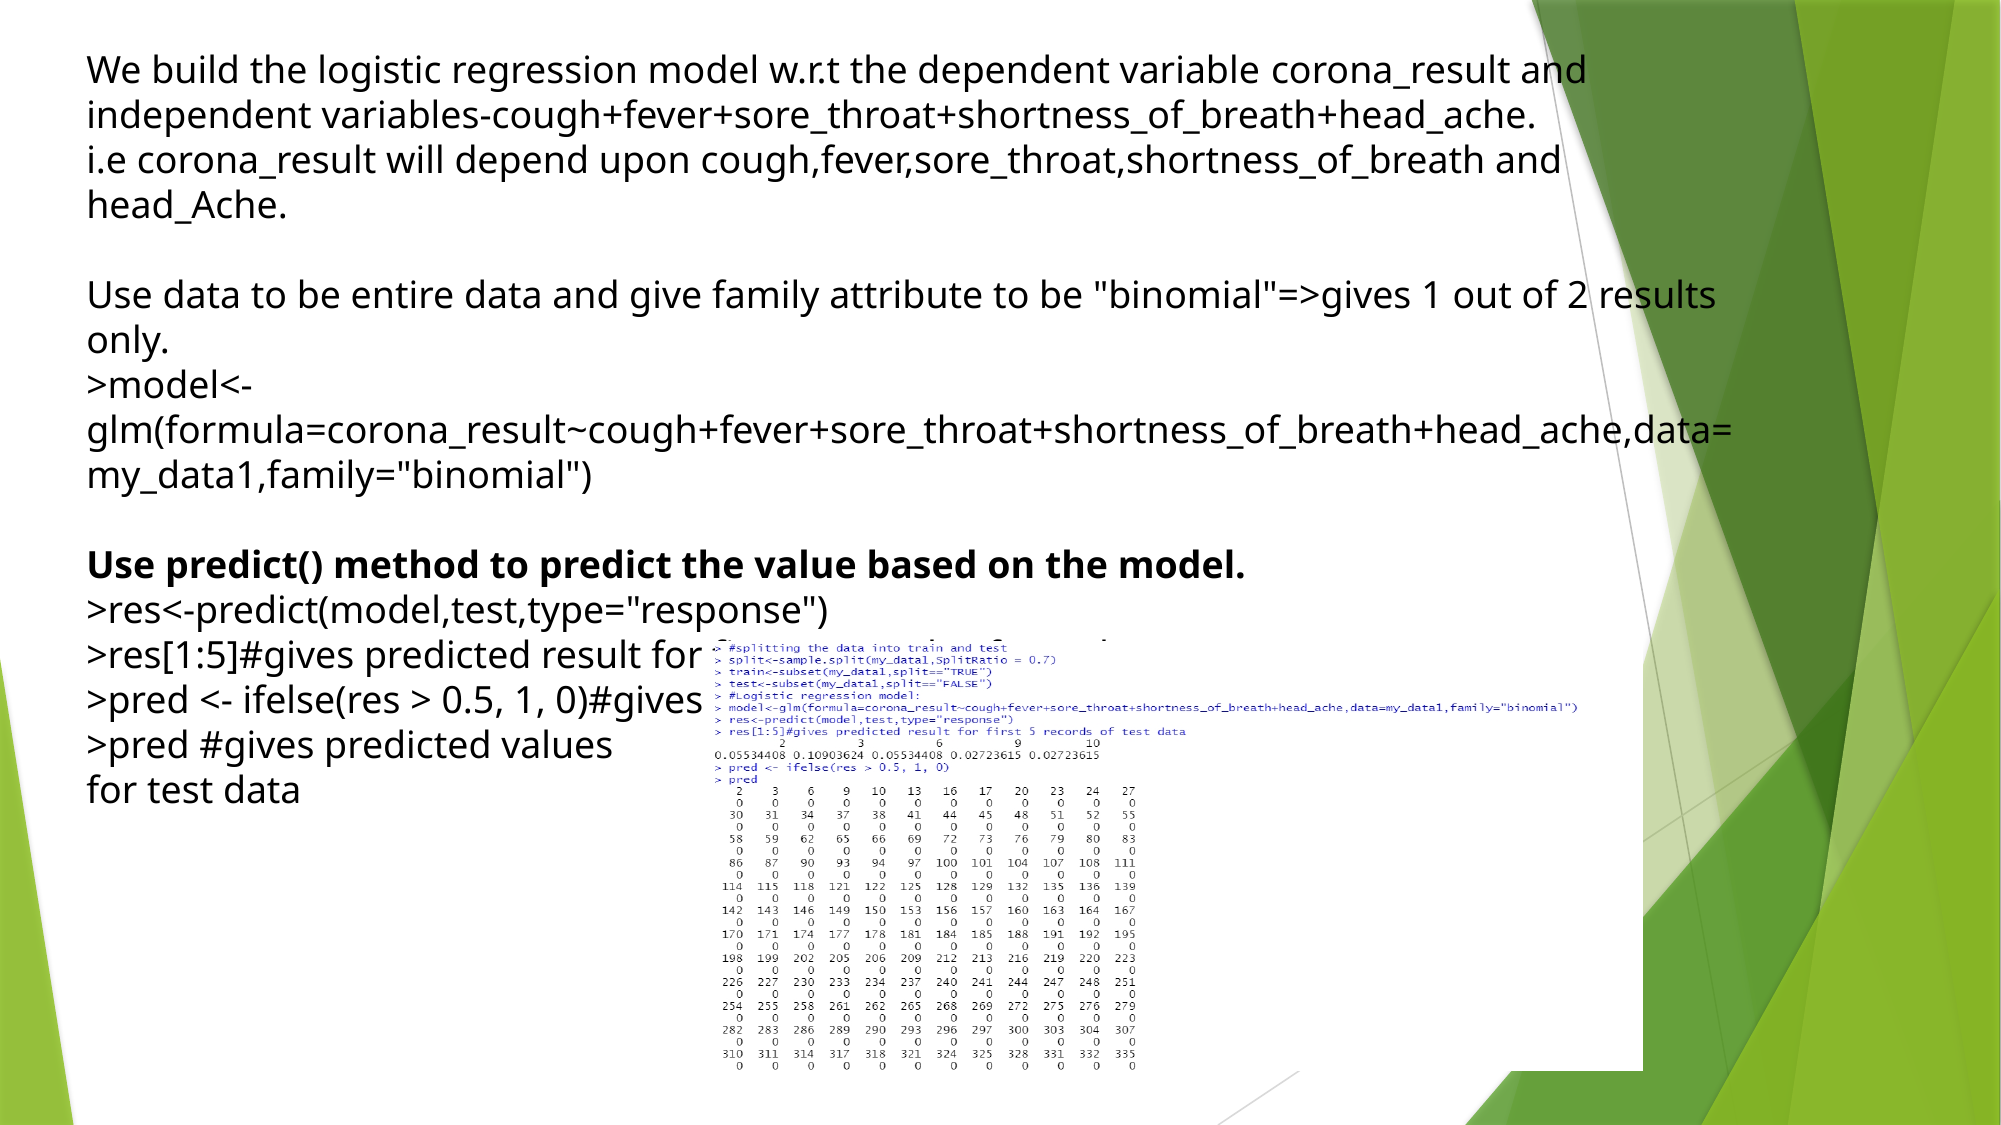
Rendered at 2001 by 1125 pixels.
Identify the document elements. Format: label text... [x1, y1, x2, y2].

picture [714, 641, 1644, 1072]
text_box We build the logistic regression model w.r.t the dependent variable corona_result and independent variables-cough+fever+sore_throat+shortness_of_breath+head_ache. i.e corona_result will depend upon cough,fever,sore_throat,shortness_of_breath and head_Ache. Use data to be entire data and give family attribute to be "binomial"=>gives 1 out of 2 results only. >model<-glm(formula=corona_result~cough+fever+sore_throat+shortness_of_breath+head_ache,data=my_data1,family="binomial") Use predict() method to predict the value based on the model. >res<-predict(model,test,type="response") >res[1:5]#gives predicted result for first 5 records of test data >pred <- ifelse(res > 0.5, 1, 0)#gives 1 if res>0.5 else gives 0 >pred #gives predicted values for test data [71, 38, 1772, 1125]
